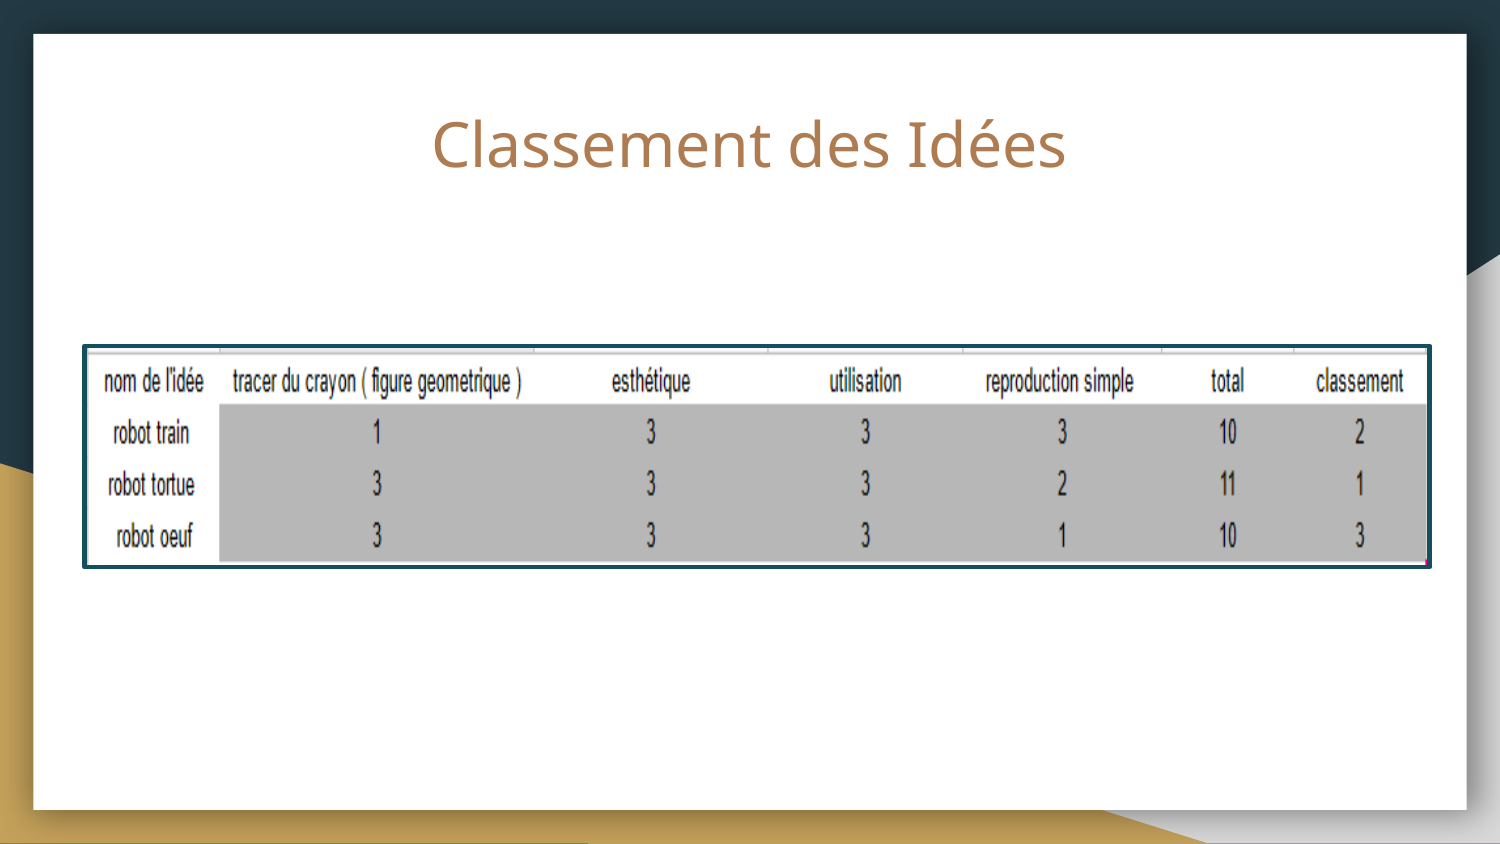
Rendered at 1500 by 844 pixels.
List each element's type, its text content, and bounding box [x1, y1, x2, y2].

title Classement des Idées [134, 90, 1366, 247]
picture [86, 348, 1428, 565]
